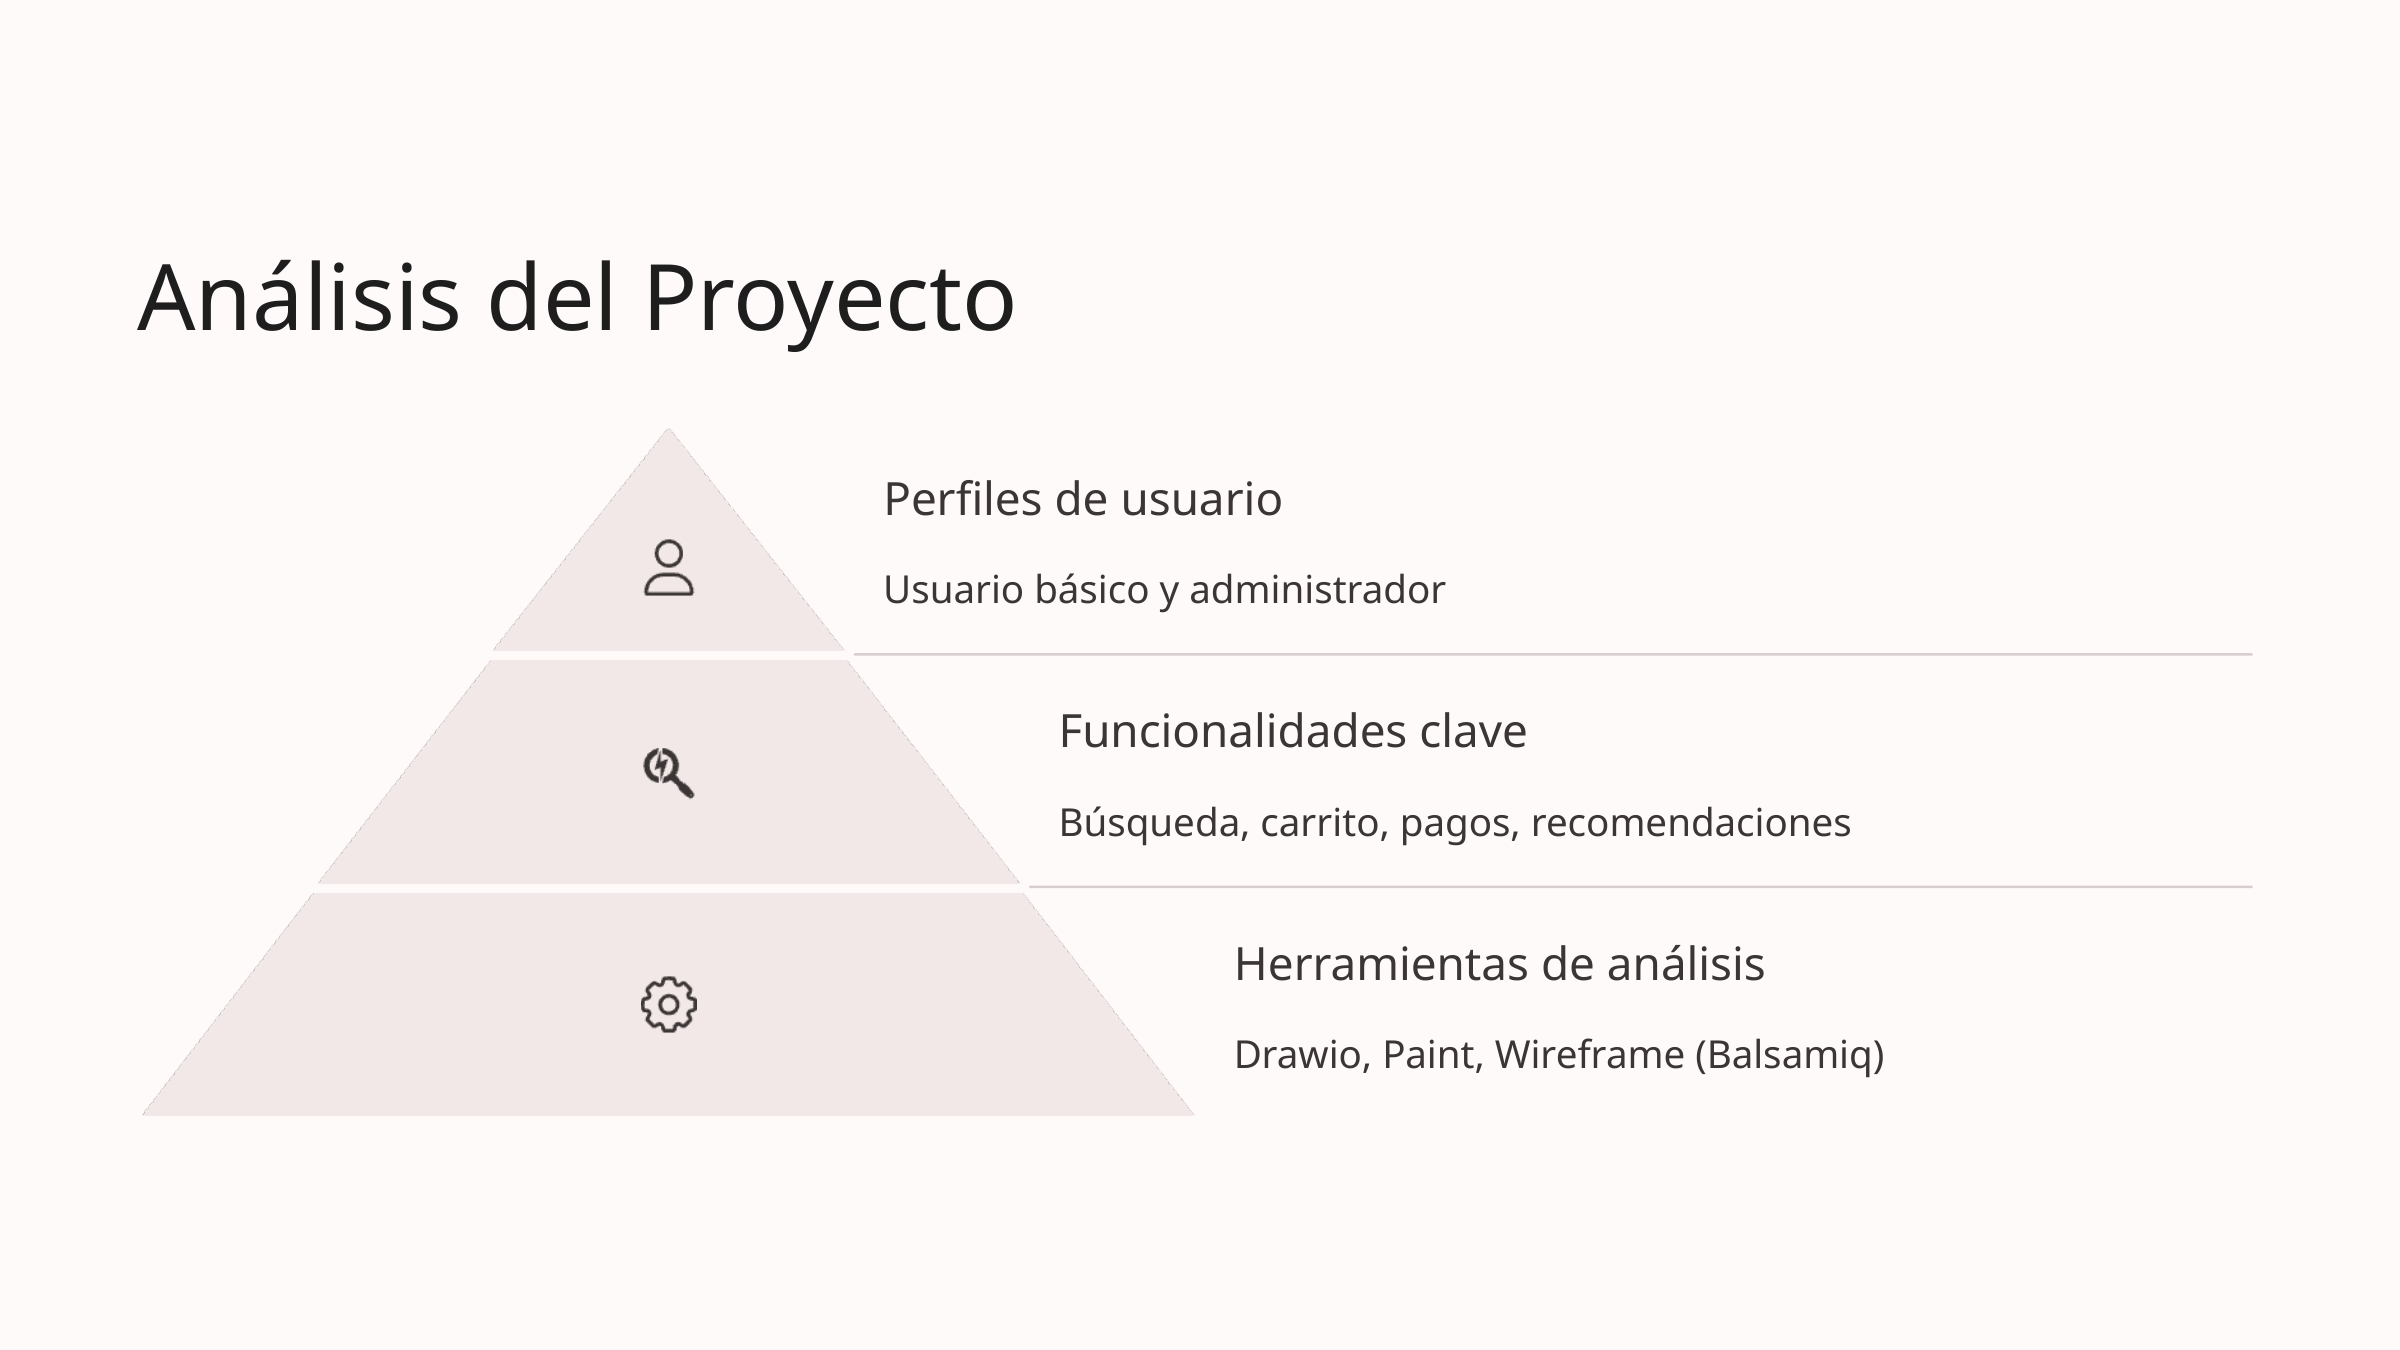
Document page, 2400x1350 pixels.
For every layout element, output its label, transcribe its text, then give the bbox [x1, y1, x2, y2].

picture [142, 893, 1195, 1116]
text_box Análisis del Proyecto [137, 234, 1062, 350]
picture [318, 660, 1020, 884]
text_box [1029, 885, 2253, 889]
text_box Búsqueda, carrito, pagos, recomendaciones [1058, 781, 1808, 844]
picture [493, 428, 845, 651]
text_box Perfiles de usuario [883, 467, 1346, 526]
text_box Usuario básico y administrador [883, 548, 1417, 612]
text_box Herramientas de análisis [1233, 932, 1733, 991]
text_box Drawio, Paint, Wireframe (Balsamiq) [1233, 1013, 1850, 1077]
text_box Funcionalidades clave [1058, 699, 1521, 758]
